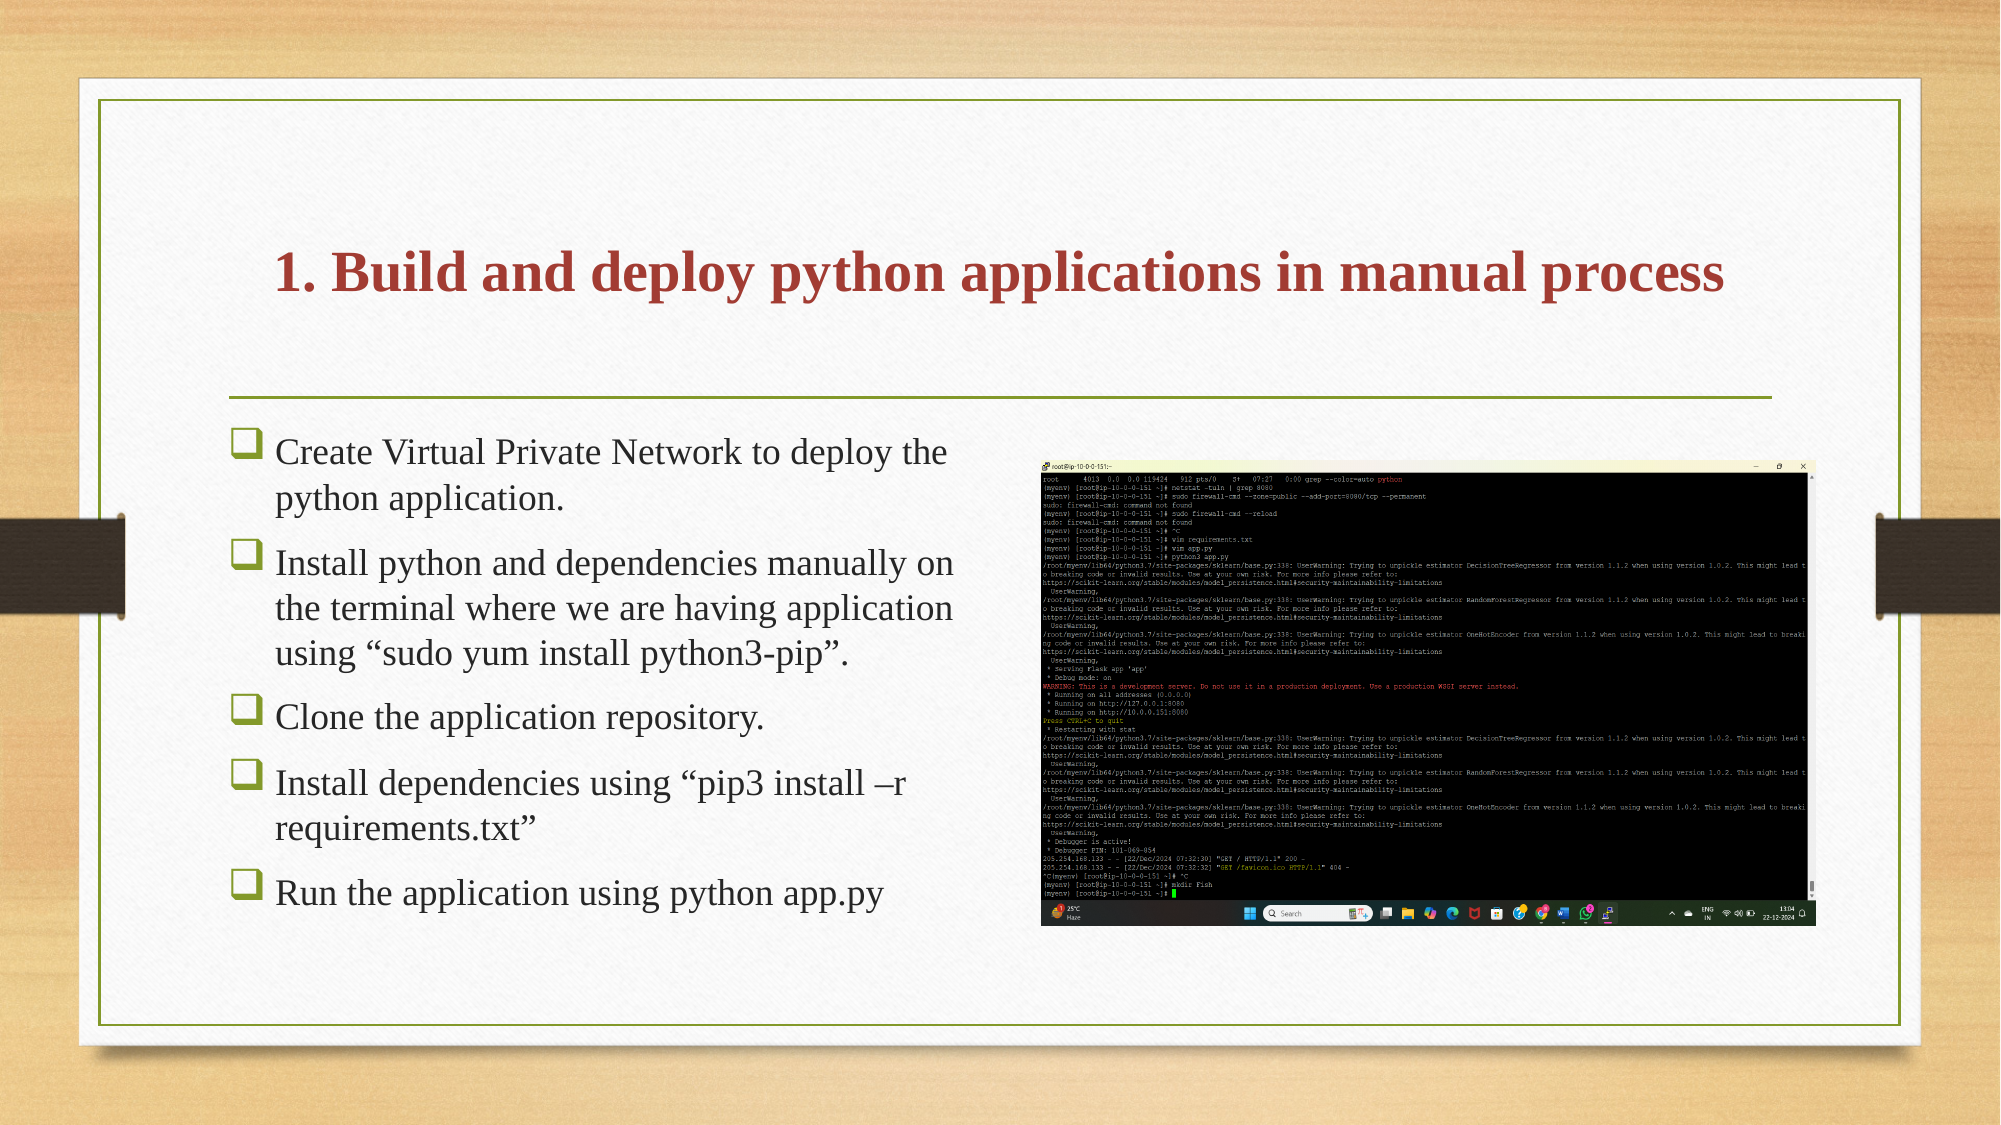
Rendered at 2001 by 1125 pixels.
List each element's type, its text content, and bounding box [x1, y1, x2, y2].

title 1. Build and deploy python applications in manual process [212, 161, 1788, 375]
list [1041, 460, 1816, 927]
picture [0, 0, 2001, 1125]
list Create Virtual Private Network to deploy the python application. Install python and dependencies manually on the terminal where we are having application using “sudo yum install python3-pip”. Clone the application repository. Install dependencies using “pip3 install –r requirements.txt” Run the application using python app.py [213, 420, 987, 963]
